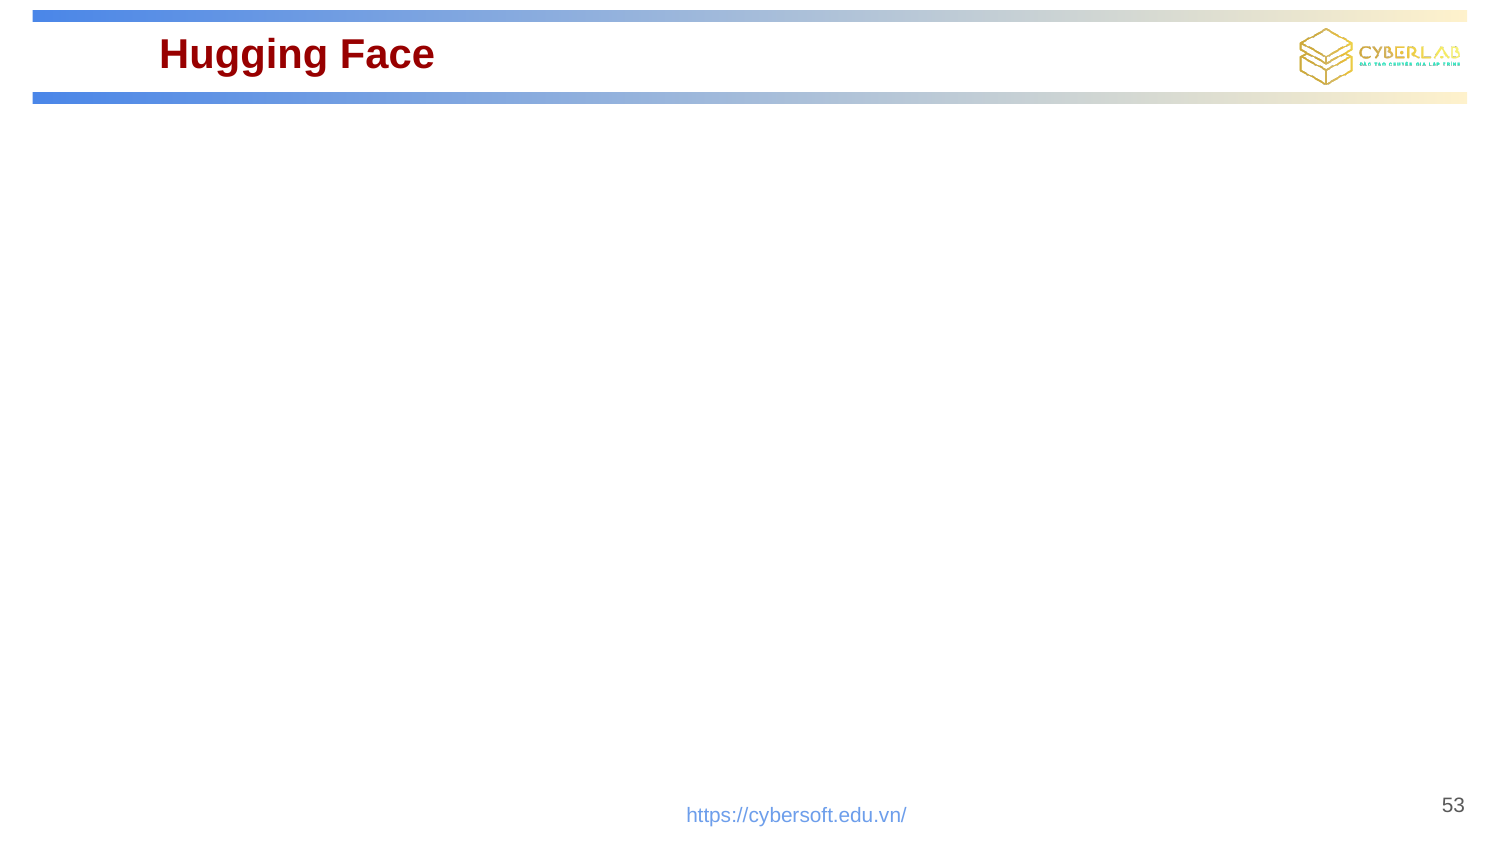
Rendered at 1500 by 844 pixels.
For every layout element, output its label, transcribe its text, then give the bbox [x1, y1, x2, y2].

slide_number 53 [1389, 782, 1480, 830]
picture [1449, 28, 1468, 85]
title Hugging Face [144, 12, 1449, 93]
